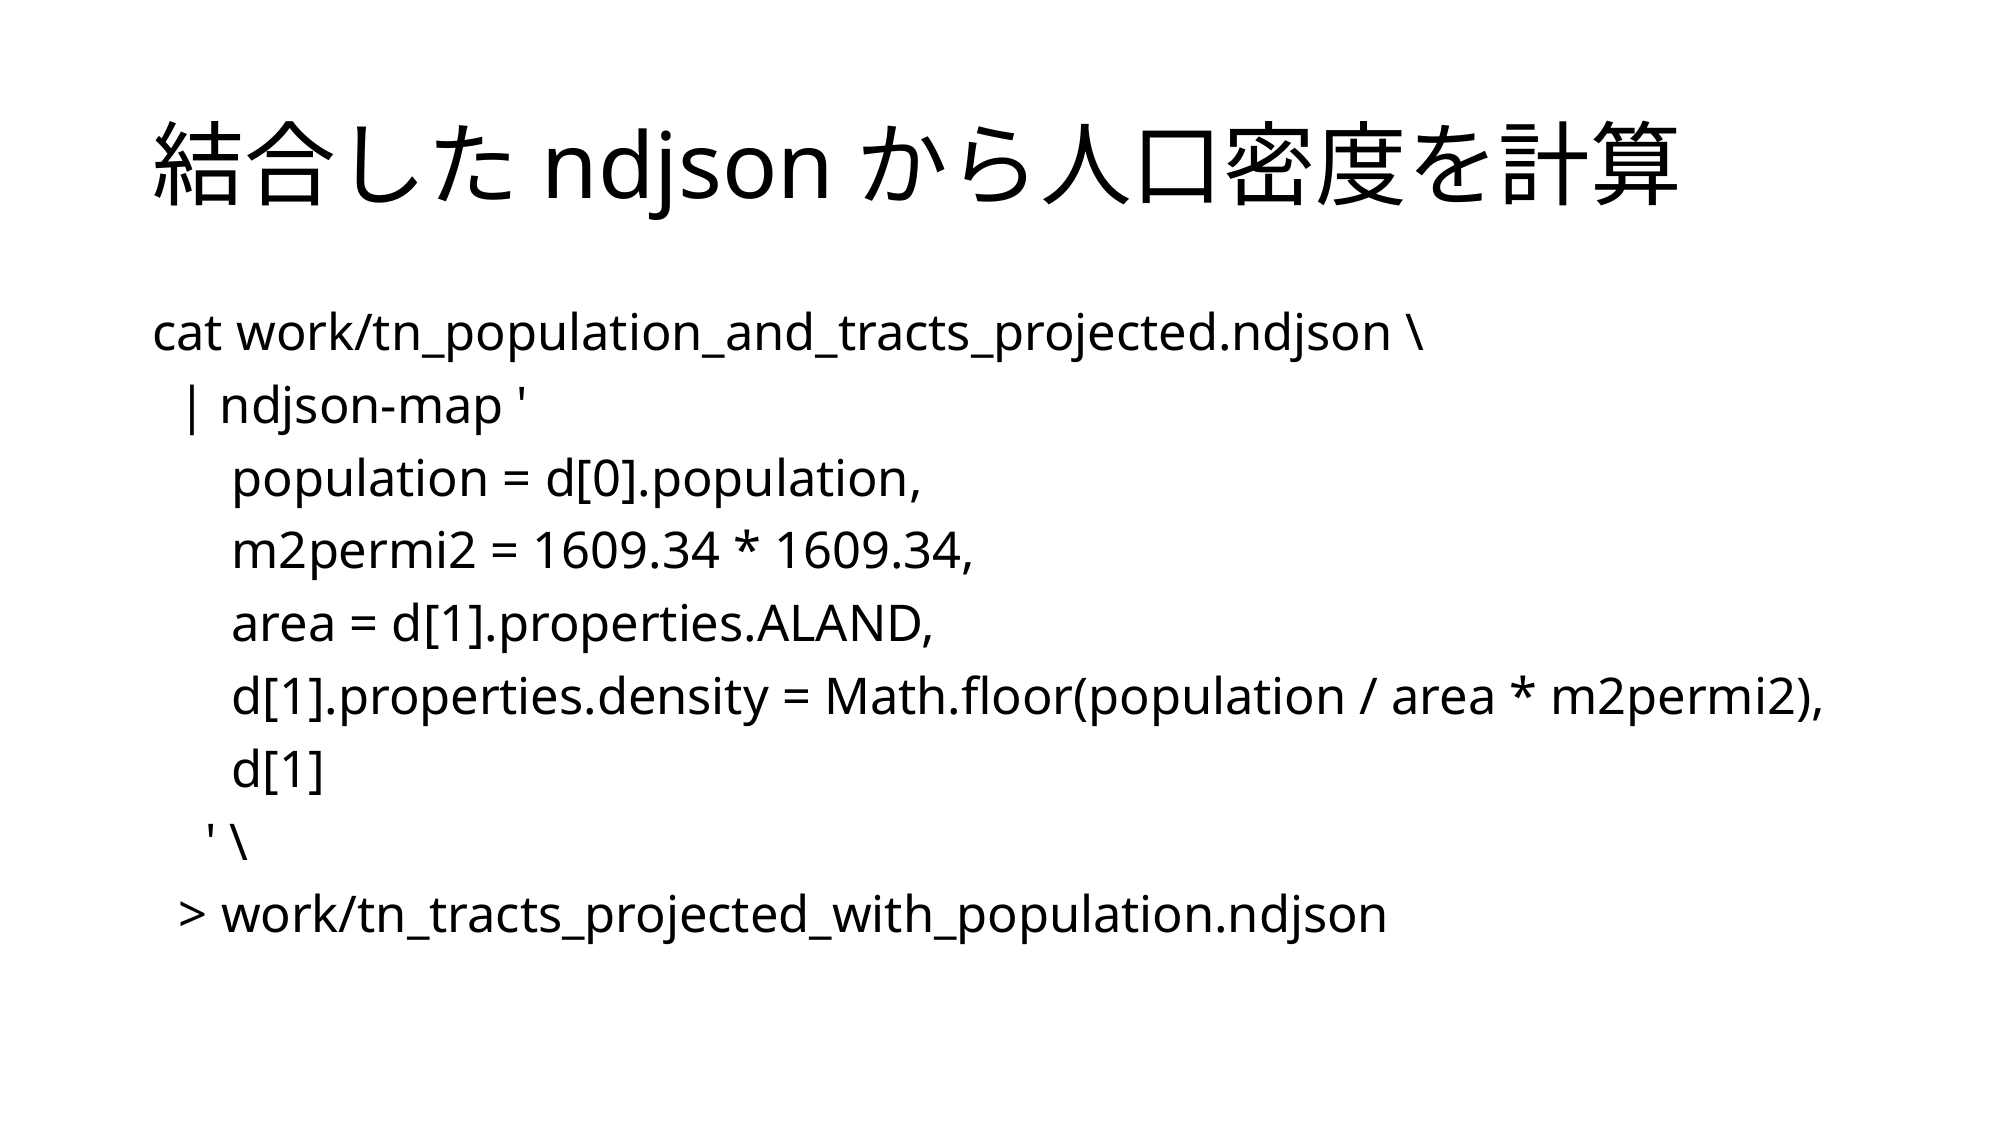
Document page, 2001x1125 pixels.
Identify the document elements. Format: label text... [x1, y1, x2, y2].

title 結合したndjsonから人口密度を計算 [137, 59, 1863, 278]
list cat work/tn_population_and_tracts_projected.ndjson \ | ndjson-map ' population = d[0].population, m2permi2 = 1609.34 * 1609.34, area = d[1].properties.ALAND, d[1].properties.density = Math.floor(population / area * m2permi2), d[1] ' \ > work/tn_tracts_projected_with_population.ndjson [137, 299, 1863, 1014]
